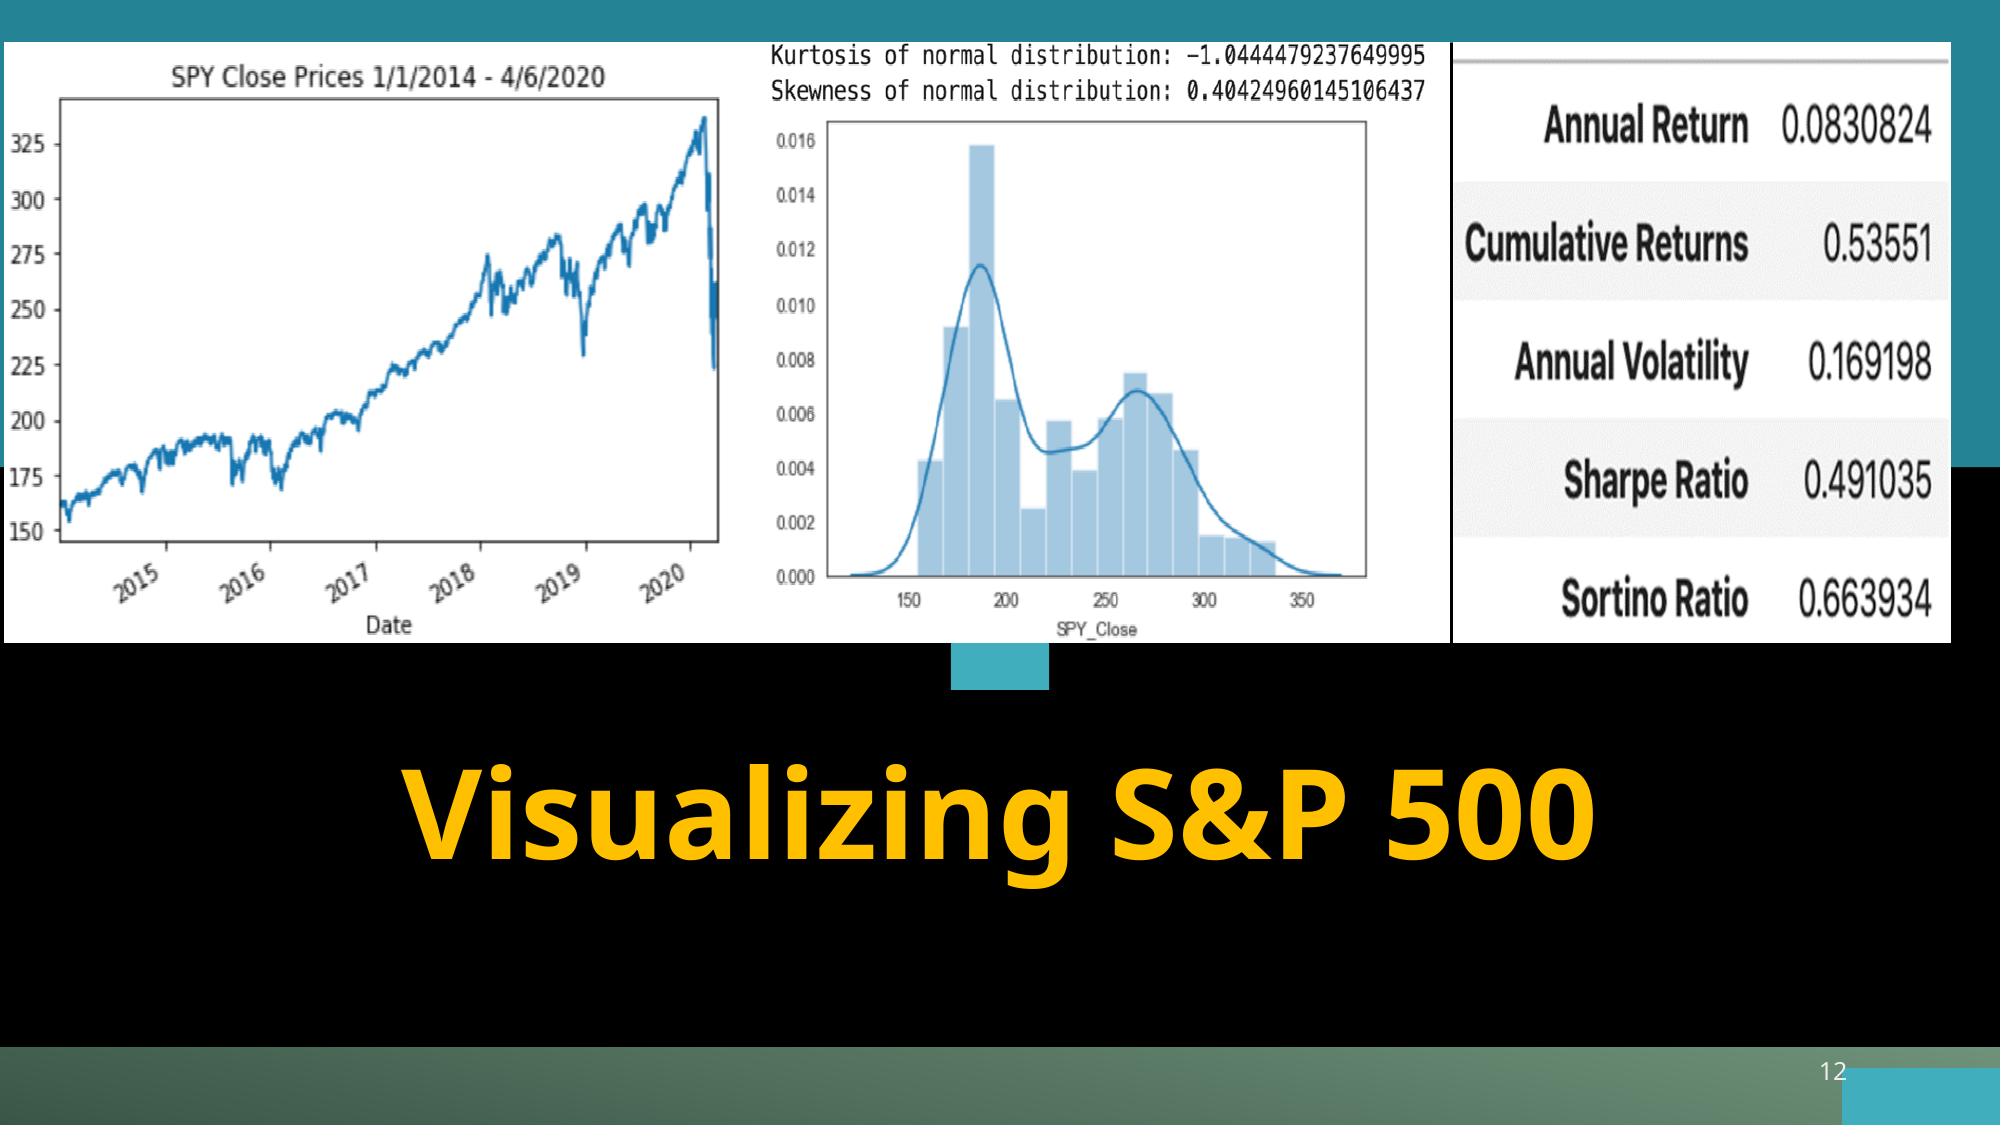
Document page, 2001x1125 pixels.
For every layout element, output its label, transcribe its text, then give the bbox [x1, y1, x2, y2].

picture [4, 42, 1951, 643]
slide_number 12 [1412, 1042, 1863, 1103]
title Visualizing S&P 500 [143, 722, 1857, 916]
